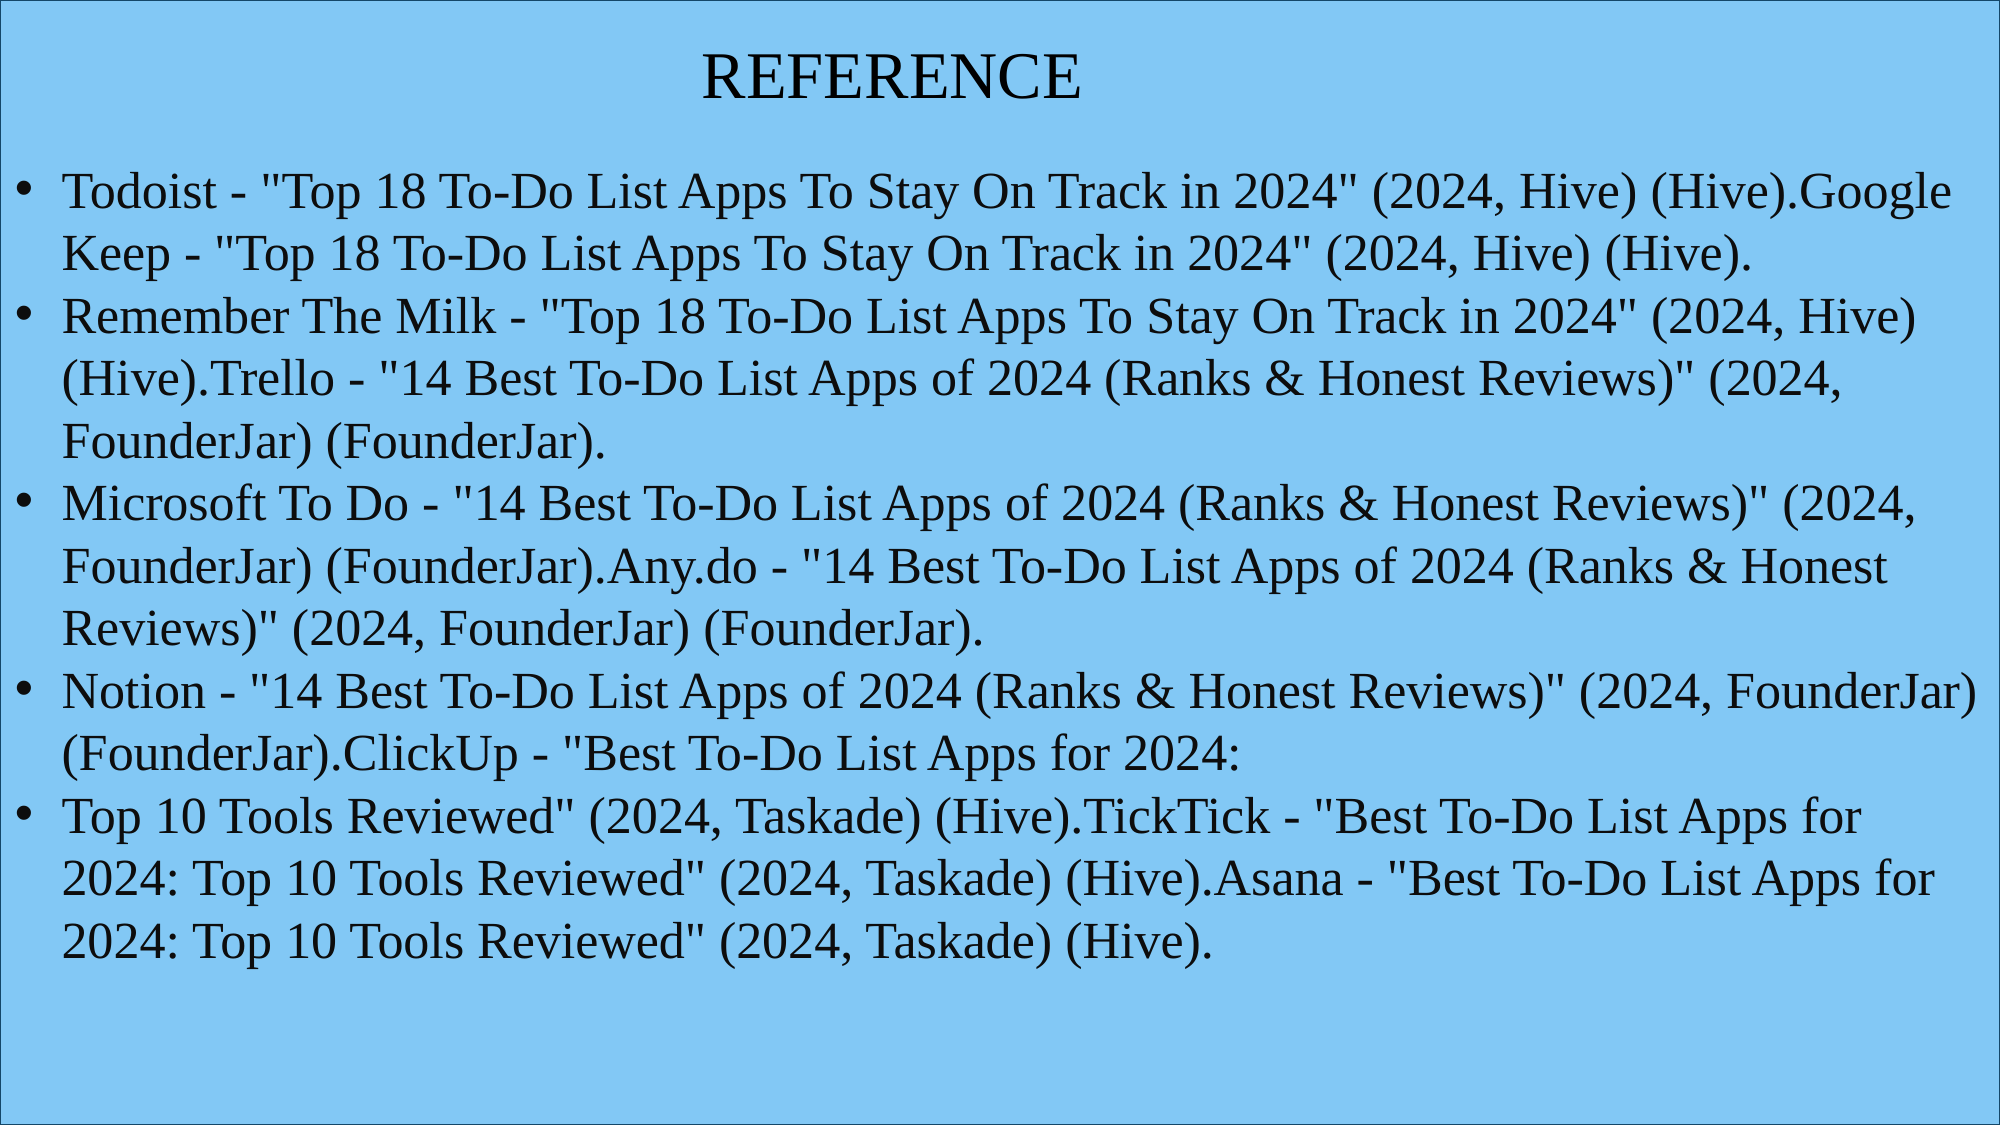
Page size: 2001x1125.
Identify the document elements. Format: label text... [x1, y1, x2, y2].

text_box REFERENCE [686, 24, 1099, 120]
text_box Todoist - "Top 18 To-Do List Apps To Stay On Track in 2024" (2024, Hive)​ (Hive)​.Google Keep - "Top 18 To-Do List Apps To Stay On Track in 2024" (2024, Hive)​ (Hive)​. Remember The Milk - "Top 18 To-Do List Apps To Stay On Track in 2024" (2024, Hive)​ (Hive)​.Trello - "14 Best To-Do List Apps of 2024 (Ranks & Honest Reviews)" (2024, FounderJar)​ (FounderJar)​. Microsoft To Do - "14 Best To-Do List Apps of 2024 (Ranks & Honest Reviews)" (2024, FounderJar)​ (FounderJar)​.Any.do - "14 Best To-Do List Apps of 2024 (Ranks & Honest Reviews)" (2024, FounderJar)​ (FounderJar)​. Notion - "14 Best To-Do List Apps of 2024 (Ranks & Honest Reviews)" (2024, FounderJar)​ (FounderJar)​.ClickUp - "Best To-Do List Apps for 2024: Top 10 Tools Reviewed" (2024, Taskade)​ (Hive)​.TickTick - "Best To-Do List Apps for 2024: Top 10 Tools Reviewed" (2024, Taskade)​ (Hive)​.Asana - "Best To-Do List Apps for 2024: Top 10 Tools Reviewed" (2024, Taskade)​ (Hive)​. [0, 0, 2000, 1125]
